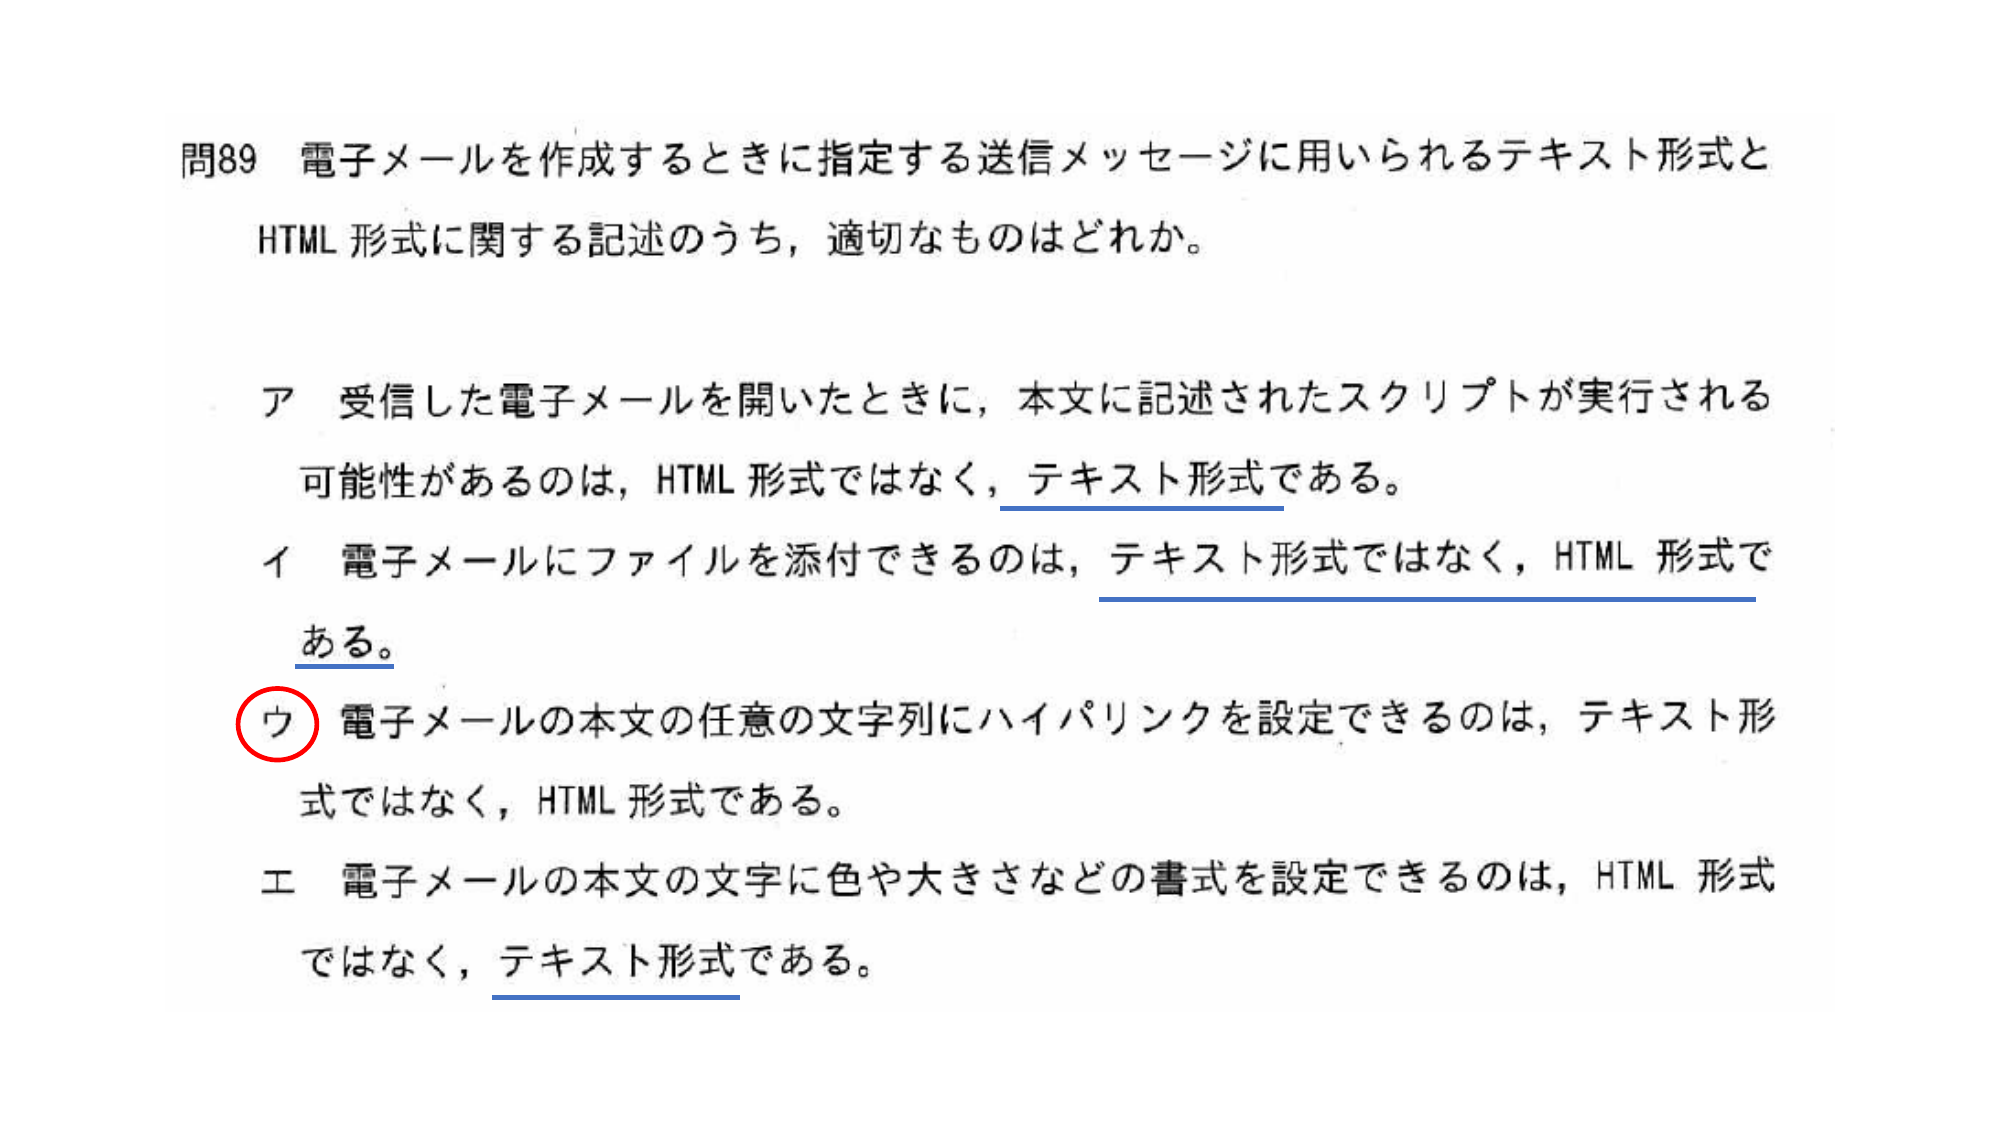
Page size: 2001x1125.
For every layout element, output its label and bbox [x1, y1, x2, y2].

picture [165, 113, 1835, 1012]
